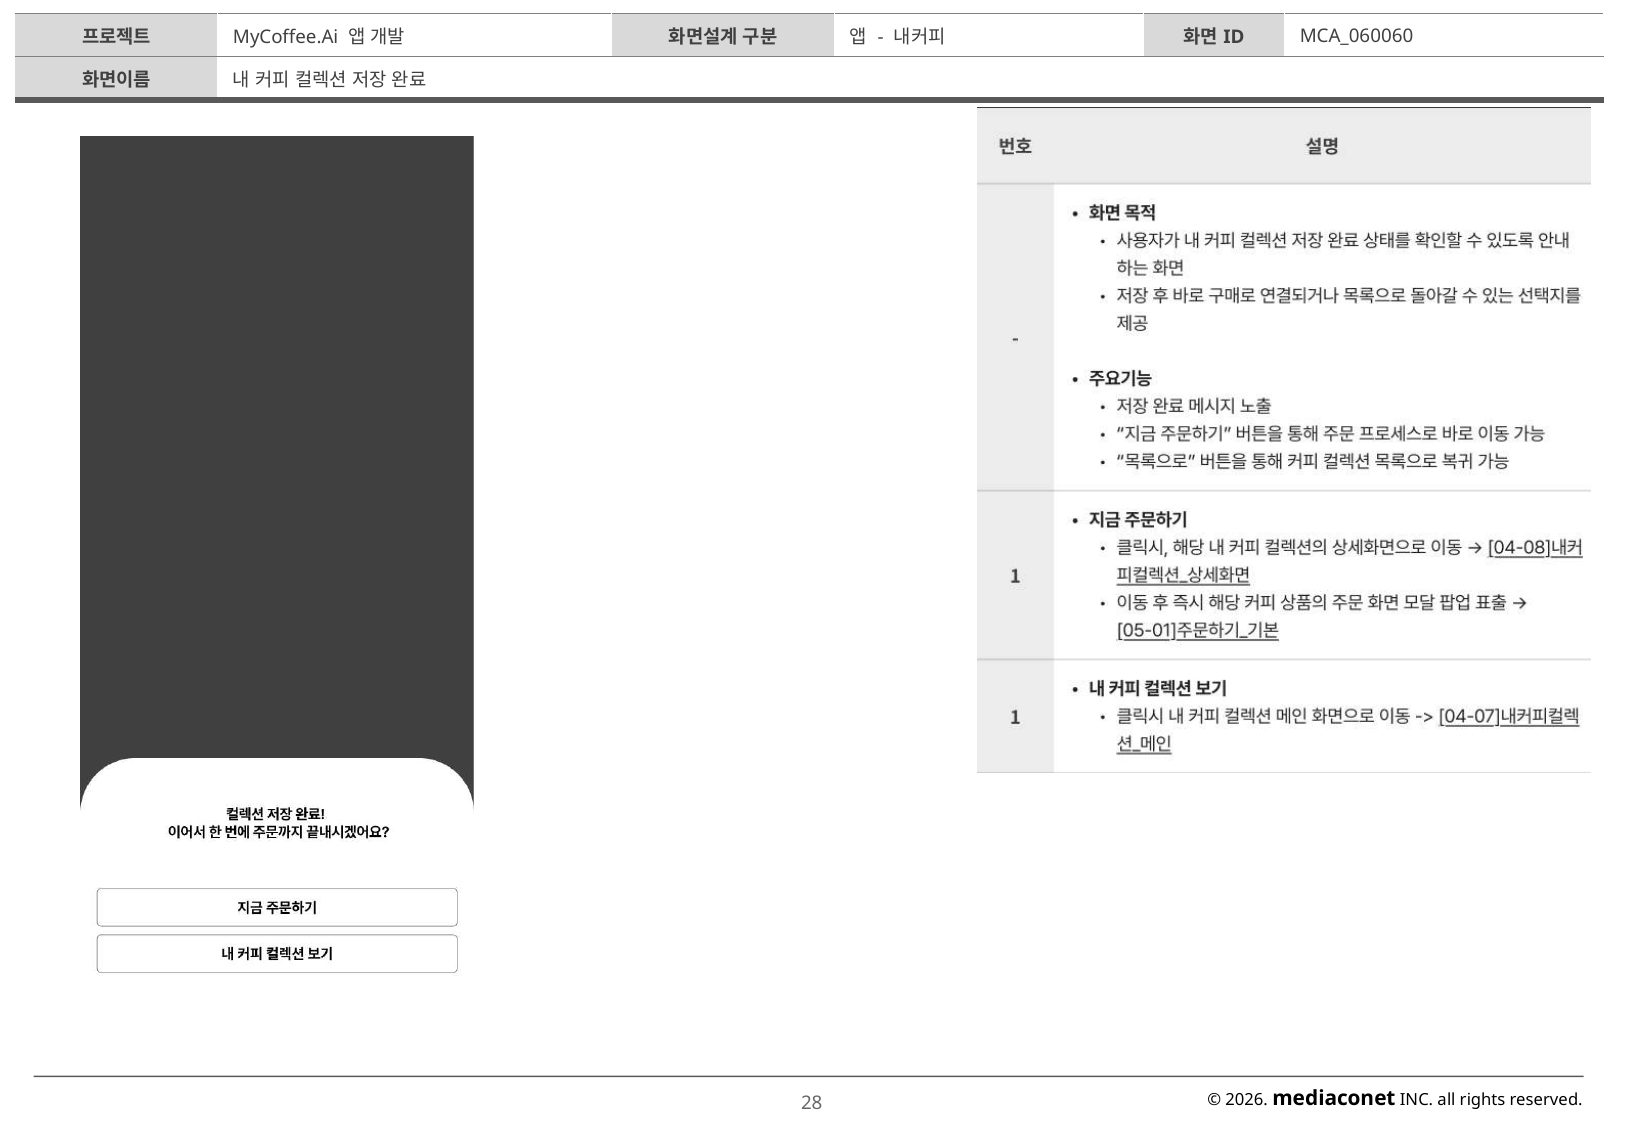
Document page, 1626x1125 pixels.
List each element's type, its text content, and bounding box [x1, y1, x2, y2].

table_header 앱 - 내커피 [835, 14, 1143, 56]
table_header 화면ID [1144, 14, 1284, 56]
table_cell 내 커피 컬렉션 저장 완료 [218, 57, 1603, 97]
table_header 화면설계 구분 [612, 14, 834, 56]
picture [977, 107, 1591, 773]
table_header MCA_060060 [1285, 14, 1603, 56]
picture [80, 136, 474, 989]
table_cell 화면이름 [15, 57, 217, 97]
table_header MyCoffee.Ai 앱 개발 [218, 14, 611, 56]
table_header 프로젝트 [15, 14, 217, 56]
